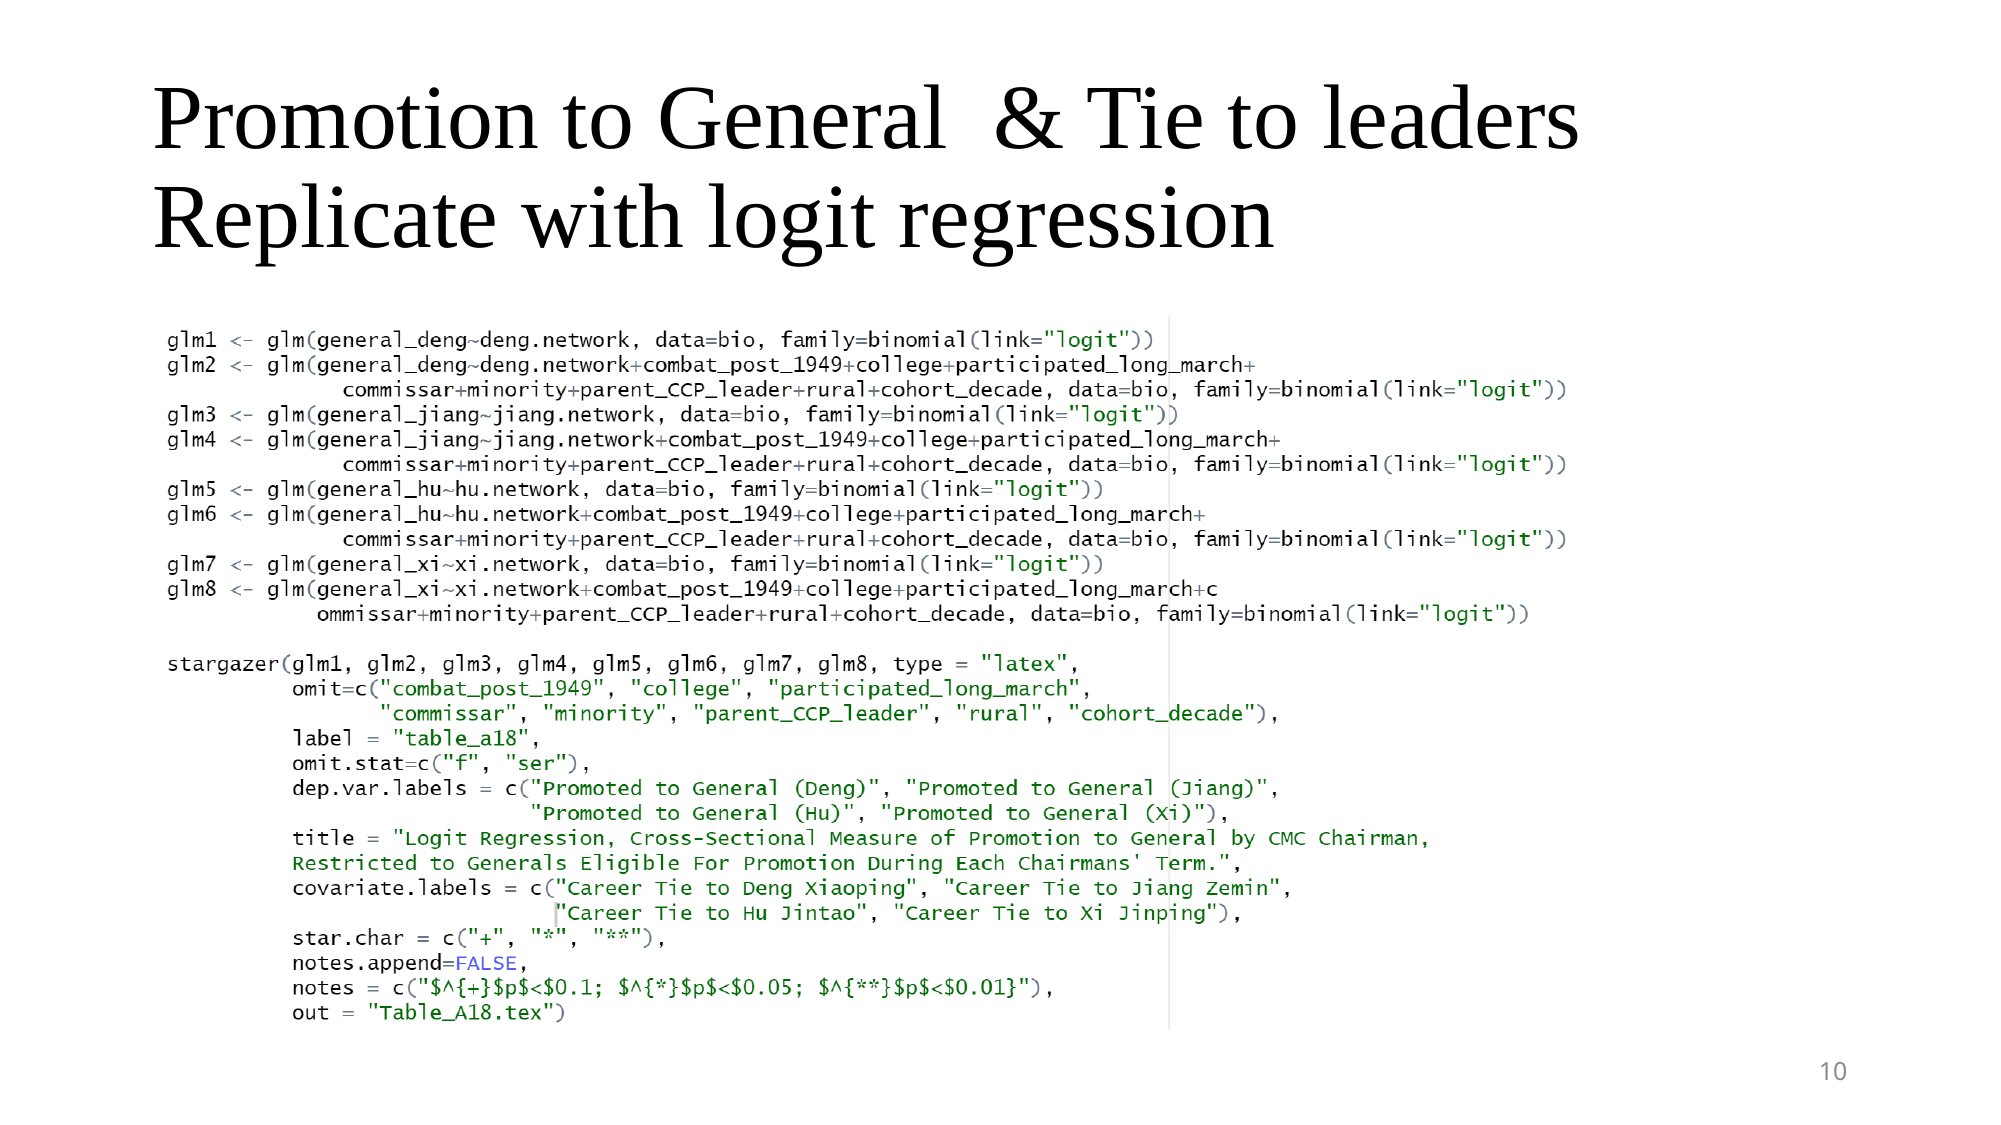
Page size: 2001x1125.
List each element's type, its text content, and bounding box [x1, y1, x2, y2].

slide_number 10 [1412, 1042, 1863, 1103]
title Promotion to General & Tie to leaders Replicate with logit regression [137, 59, 1863, 278]
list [166, 316, 1581, 1030]
